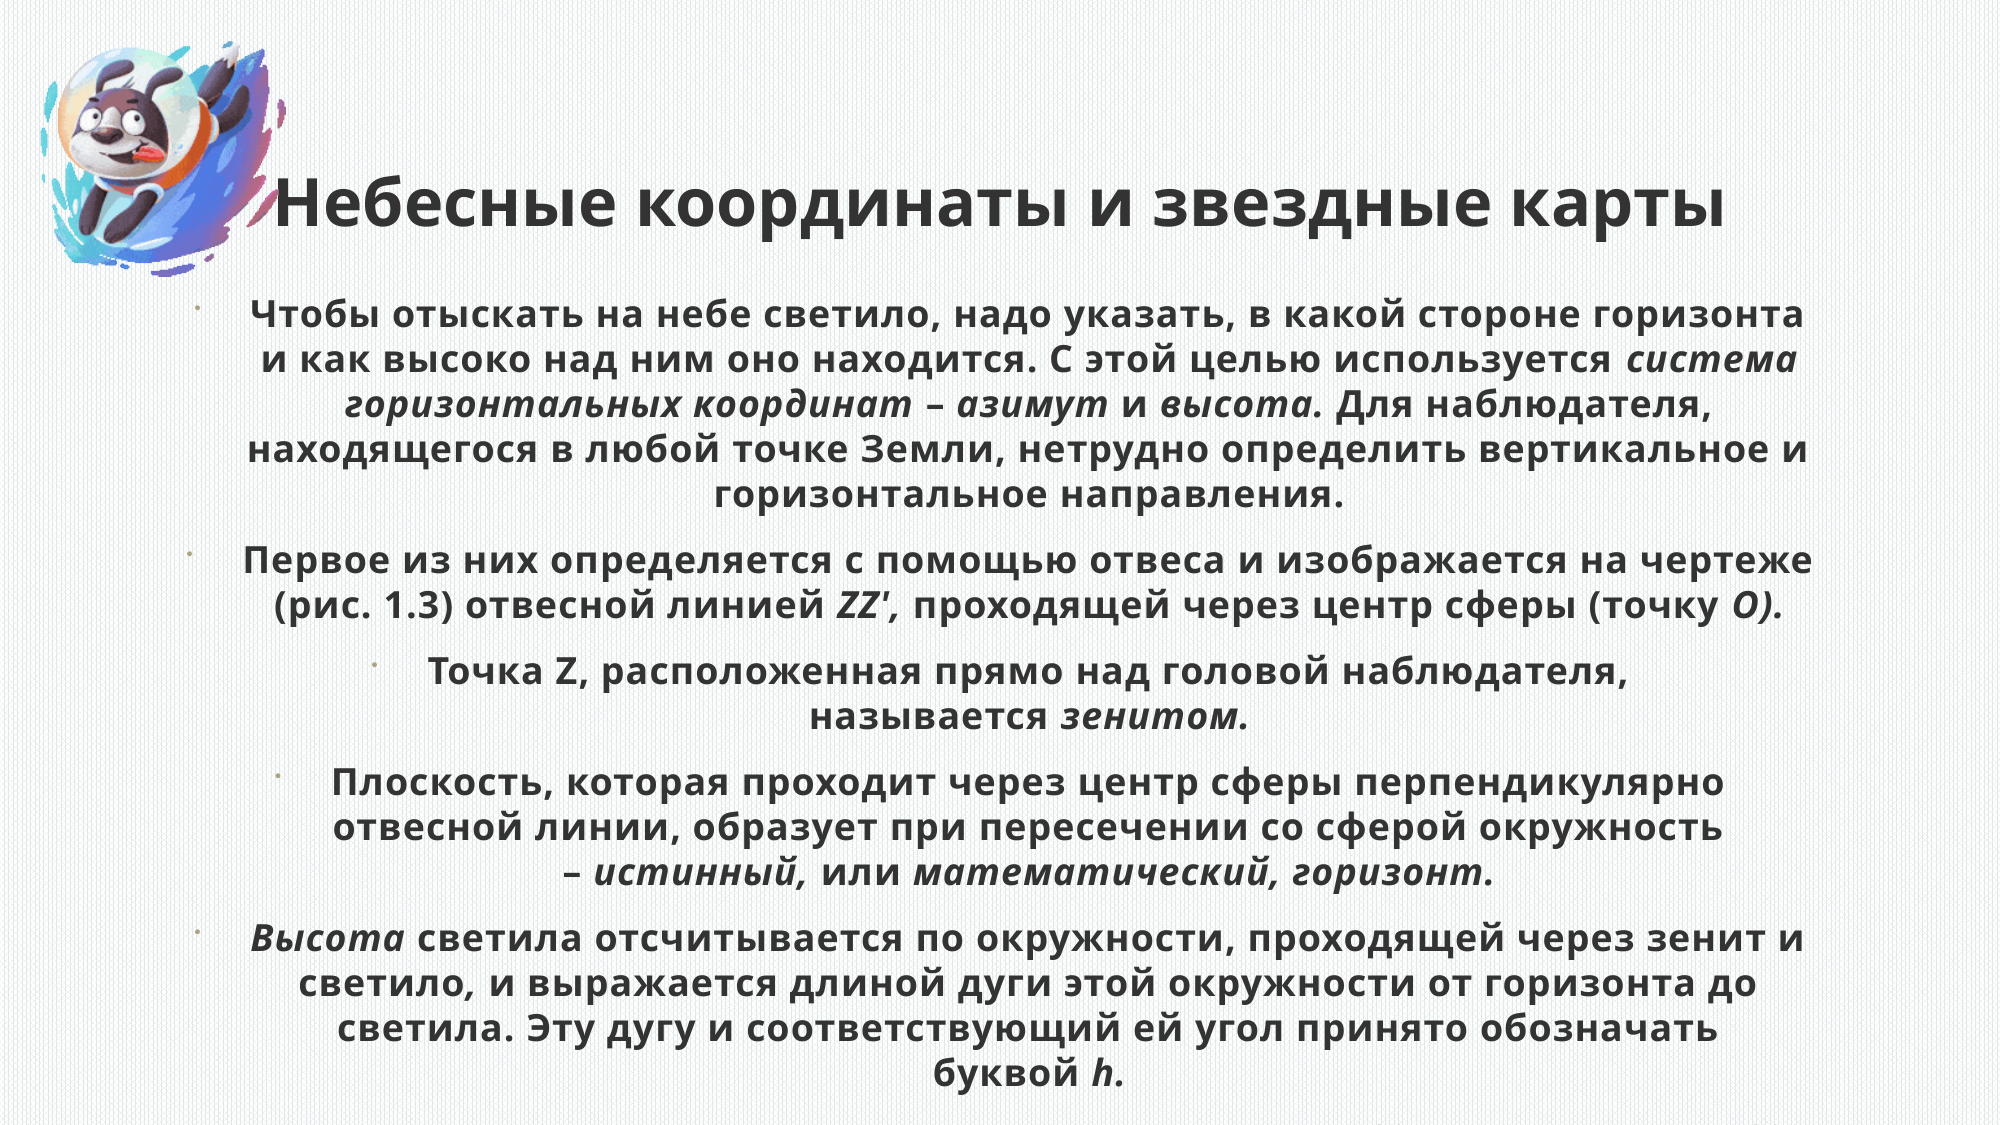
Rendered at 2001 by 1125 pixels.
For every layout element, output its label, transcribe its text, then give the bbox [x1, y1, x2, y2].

title Небесные координаты и звездные карты [286, 64, 1838, 248]
list Чтобы отыскать на небе светило, надо указать, в какой стороне горизонта и как высоко над ним оно находится. С этой целью используется система горизонтальных координат – азимут и высота. Для наблюдателя, находящегося в любой точке Земли, нетрудно определить вертикальное и горизонтальное направления. Первое из них определяется с помощью отвеса и изображается на чертеже (рис. 1.3) отвесной линией ZZ', проходящей через центр сферы (точку О). Точка Z, расположенная прямо над головой наблюдателя, называется зенитом. Плоскость, которая проходит через центр сферы перпендикулярно отвесной линии, образует при пересечении со сферой окружность – истинный, или математический, горизонт. Высота светила отсчитывается по окружности, проходящей через зенит и светило, и выражается длиной дуги этой окружности от горизонта до светила. Эту дугу и соответствующий ей угол принято обозначать буквой h. Высота светила, которое находится в зените, равна 90°, на горизонте – 0°. Положение светила относительно сторон горизонта указывает его вторая координата – азимут, обозначаемый буквой А. Азимут отсчитывается от точки юга в направлении движения часовой стрелки, так что азимут точки юга равен 0°, точки запада – 90° и т. д. [162, 282, 1838, 1061]
picture [38, 35, 286, 277]
